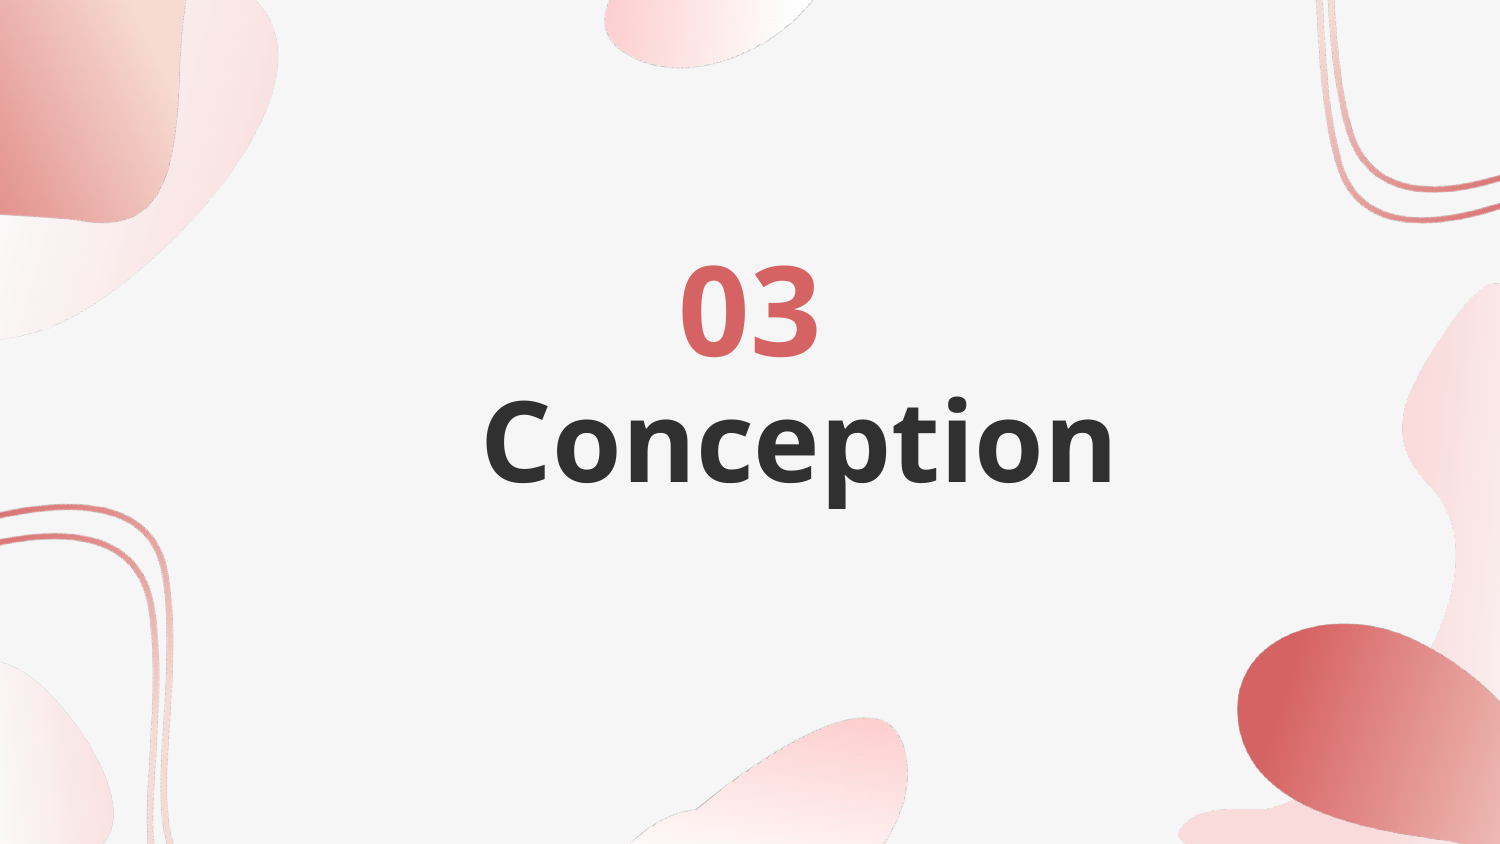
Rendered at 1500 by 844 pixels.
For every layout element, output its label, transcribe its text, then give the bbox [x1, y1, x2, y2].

title 03 [615, 216, 885, 397]
picture [0, 0, 353, 353]
picture [609, 652, 968, 844]
picture [0, 394, 409, 844]
title Conception [323, 421, 1276, 589]
picture [571, 0, 850, 130]
picture [1123, 0, 1500, 844]
